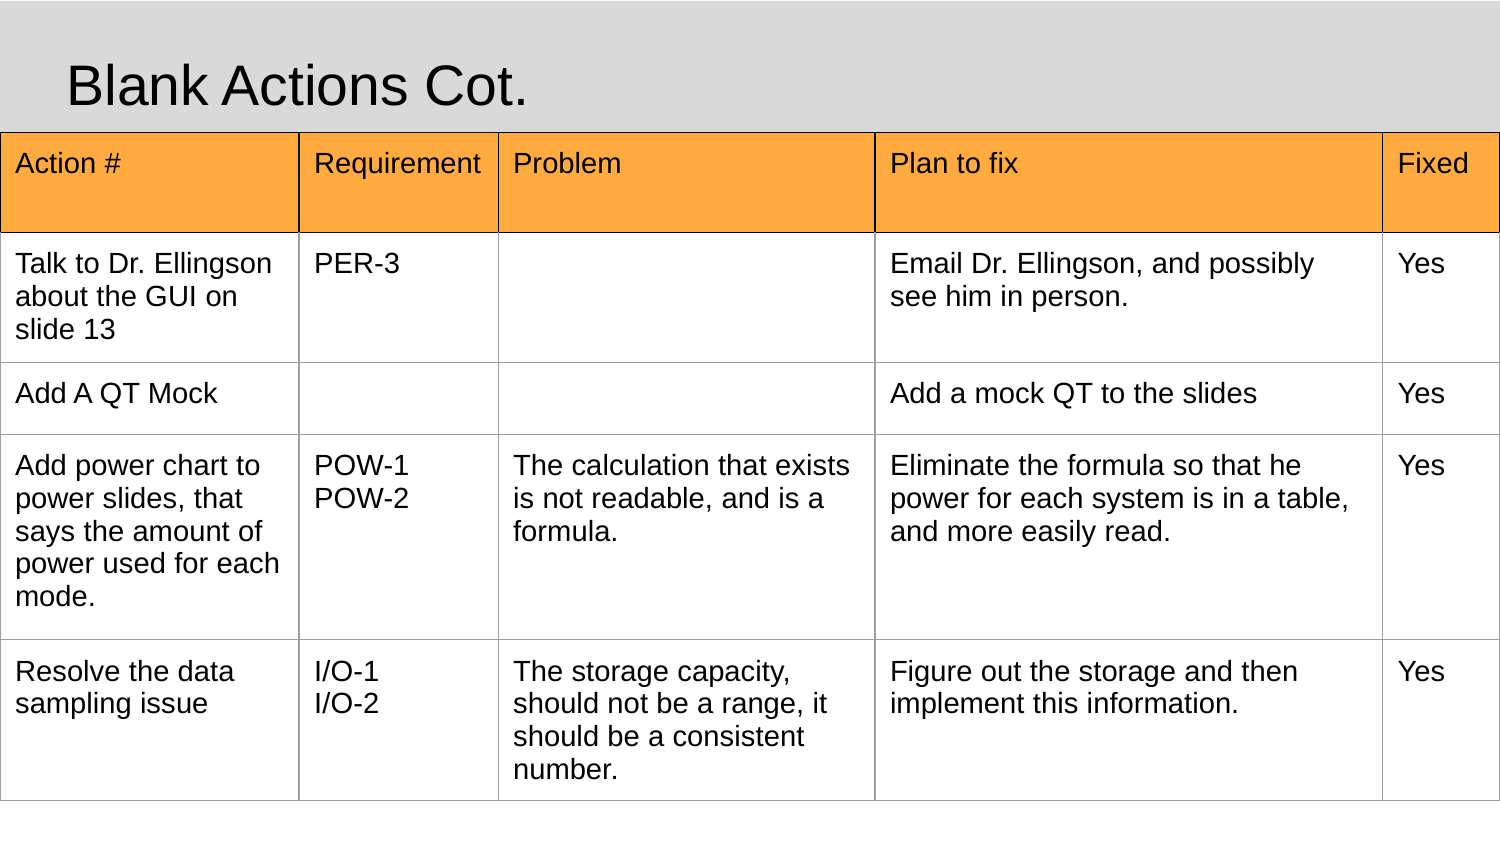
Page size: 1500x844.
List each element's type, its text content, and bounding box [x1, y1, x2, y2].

table_header Action # [1, 133, 298, 232]
text_box [0, 0, 1500, 132]
table_cell PER-3 [300, 233, 498, 362]
table_cell Yes [1383, 435, 1499, 639]
table_cell Resolve the data sampling issue [1, 640, 298, 800]
table_cell I/O-1 I/O-2 [300, 640, 498, 800]
table_header Plan to fix [876, 133, 1382, 232]
table_cell Yes [1383, 640, 1499, 800]
table_cell Add a mock QT to the slides [876, 363, 1382, 434]
table_cell Add A QT Mock [1, 363, 298, 434]
table_cell Add power chart to power slides, that says the amount of power used for each mode. [1, 435, 298, 639]
table_cell The storage capacity, should not be a range, it should be a consistent number. [499, 640, 874, 800]
table_cell [499, 363, 874, 434]
table_cell [499, 233, 874, 362]
table_cell Email Dr. Ellingson, and possibly see him in person. [876, 233, 1382, 362]
table_header Requirement [300, 133, 498, 232]
table_header Fixed [1383, 133, 1499, 232]
table_cell POW-1 POW-2 [300, 435, 498, 639]
table_cell The calculation that exists is not readable, and is a formula. [499, 435, 874, 639]
table_cell Yes [1383, 363, 1499, 434]
table_cell Yes [1383, 233, 1499, 362]
table_cell Figure out the storage and then implement this information. [876, 640, 1382, 800]
table_cell [300, 363, 498, 434]
title Blank Actions Cot. [51, 38, 1450, 132]
table_cell Eliminate the formula so that he power for each system is in a table, and more easily read. [876, 435, 1382, 639]
table_header Problem [499, 133, 874, 232]
table_cell Talk to Dr. Ellingson about the GUI on slide 13 [1, 233, 298, 362]
